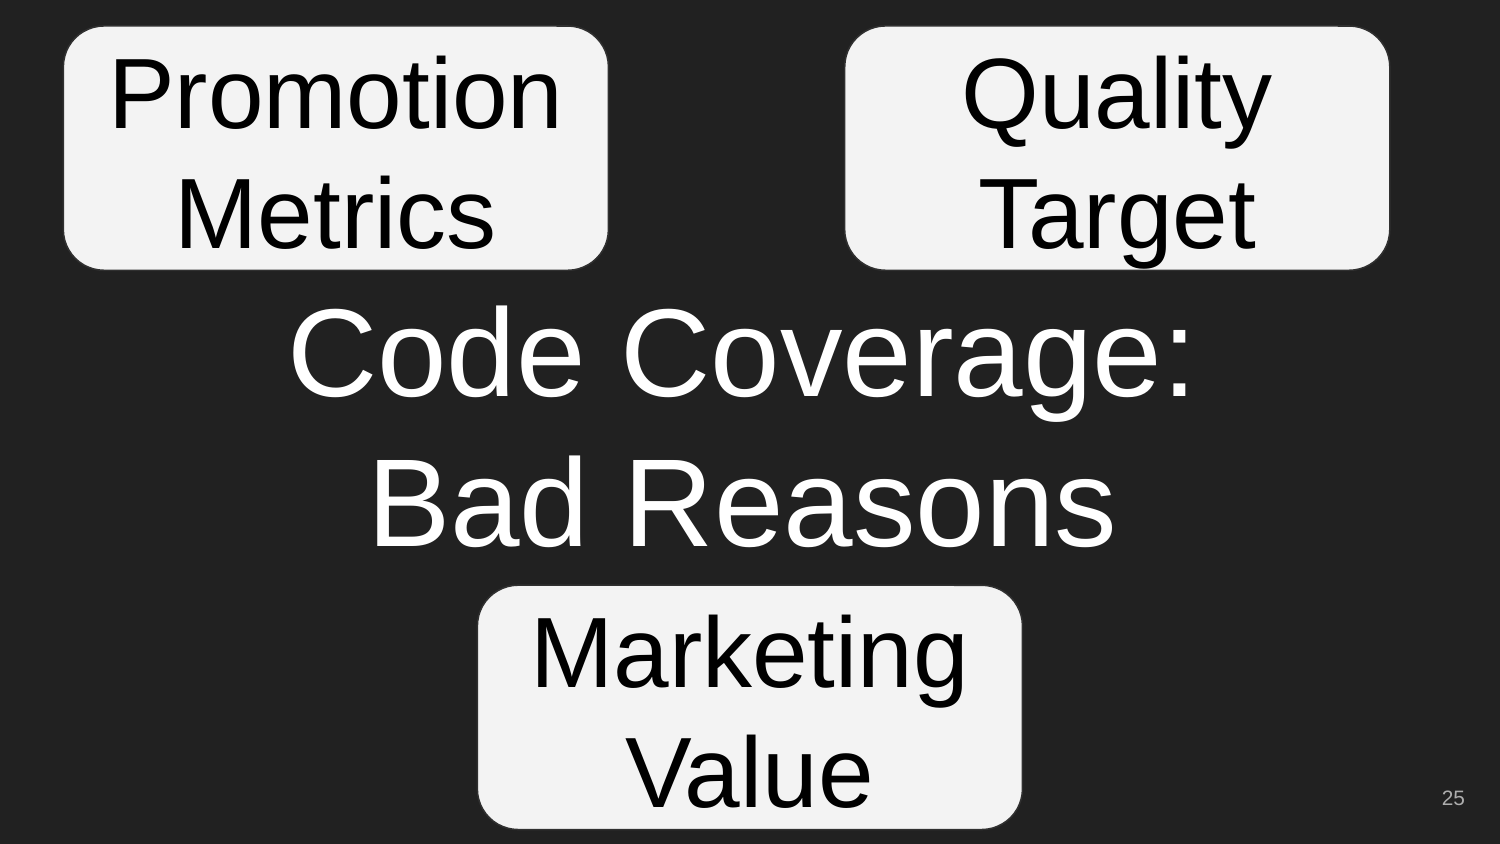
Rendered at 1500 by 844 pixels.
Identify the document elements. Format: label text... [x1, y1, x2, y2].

title Code Coverage: Bad Reasons [0, 352, 1485, 491]
text_box Marketing Value [477, 585, 1023, 830]
text_box Promotion Metrics [63, 25, 609, 271]
slide_number ‹#› [1389, 764, 1480, 830]
text_box Quality Target [844, 25, 1390, 271]
